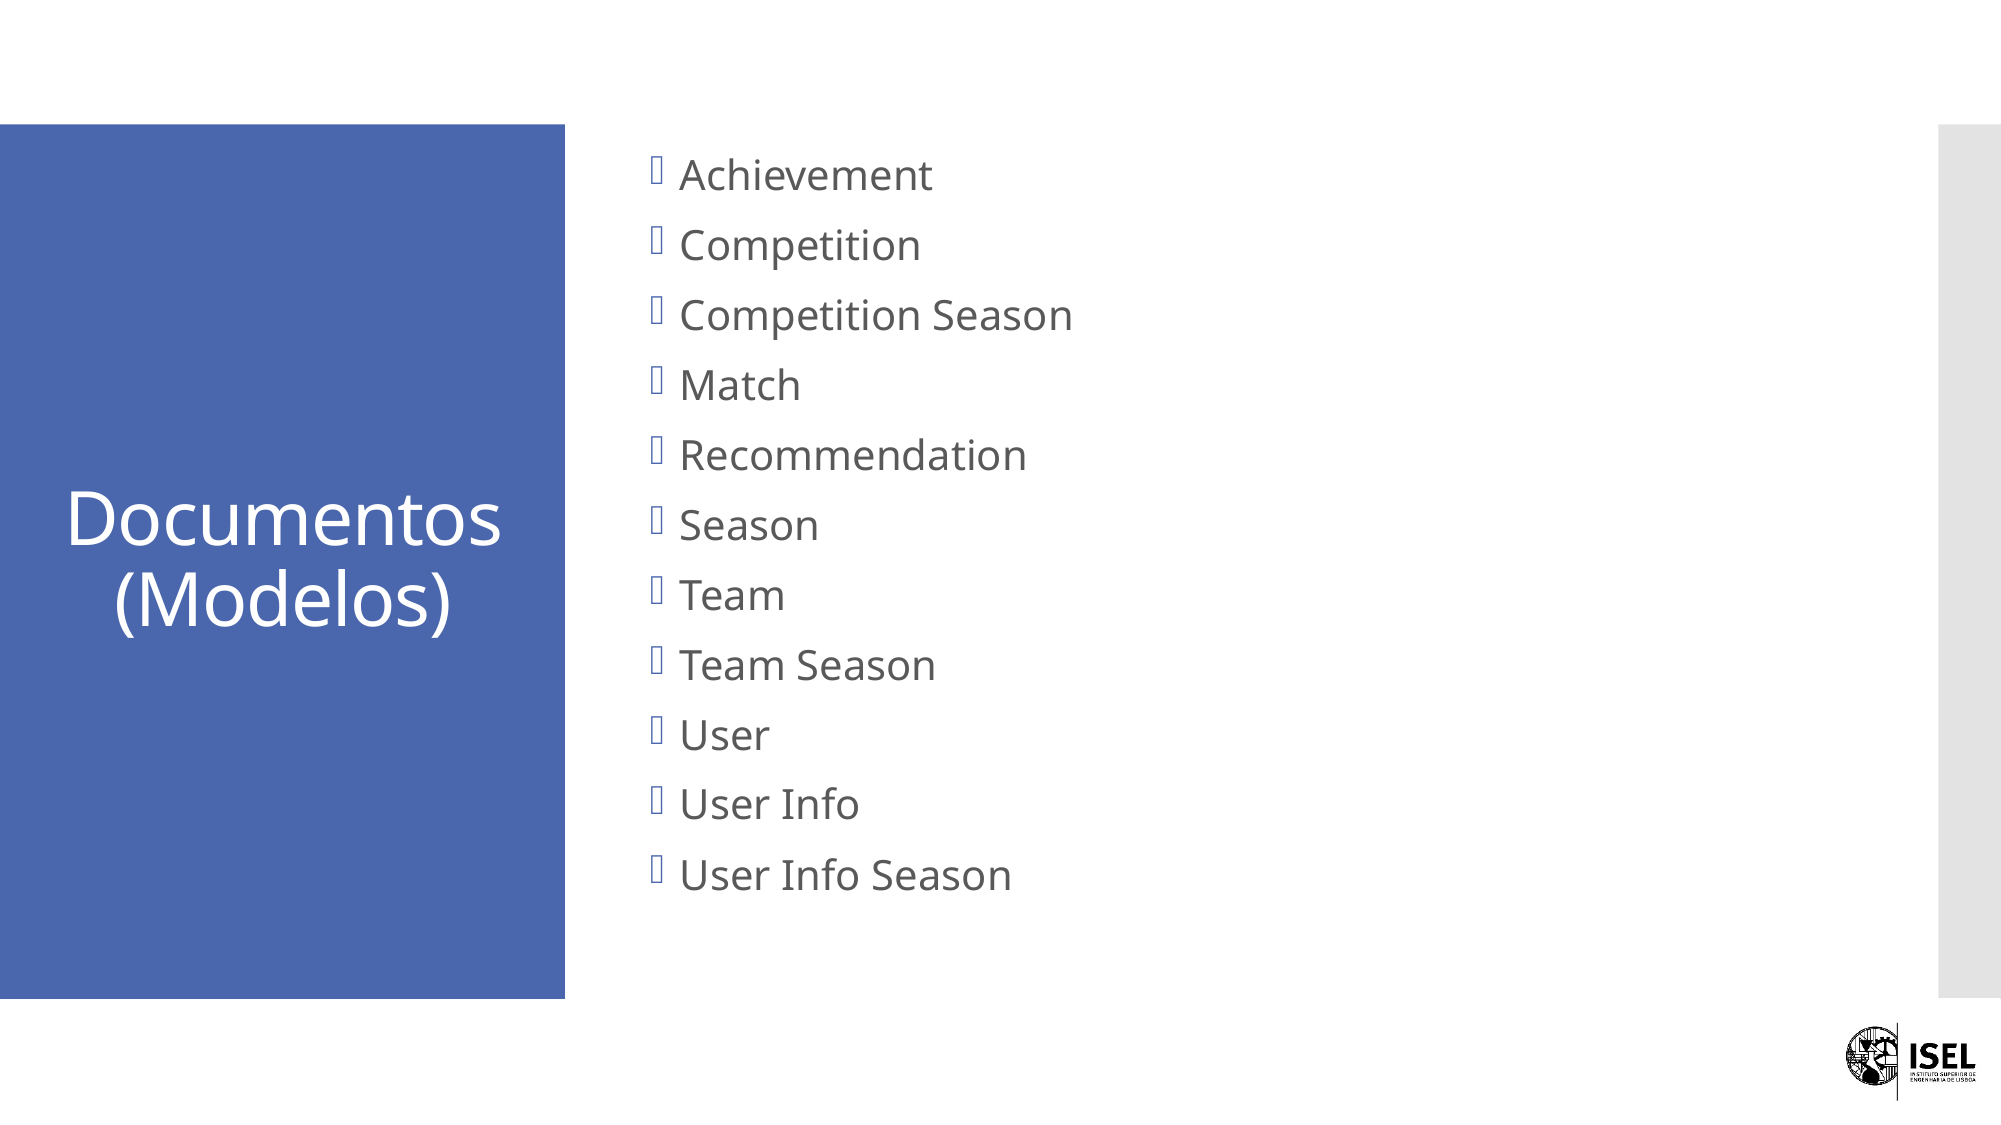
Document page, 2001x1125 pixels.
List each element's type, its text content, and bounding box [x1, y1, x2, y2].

picture [1821, 998, 2000, 1125]
title Documentos (Modelos) [41, 184, 525, 940]
list Achievement Competition Competition Season Match Recommendation Season Team Team Season User User Info User Info Season [634, 141, 1835, 982]
